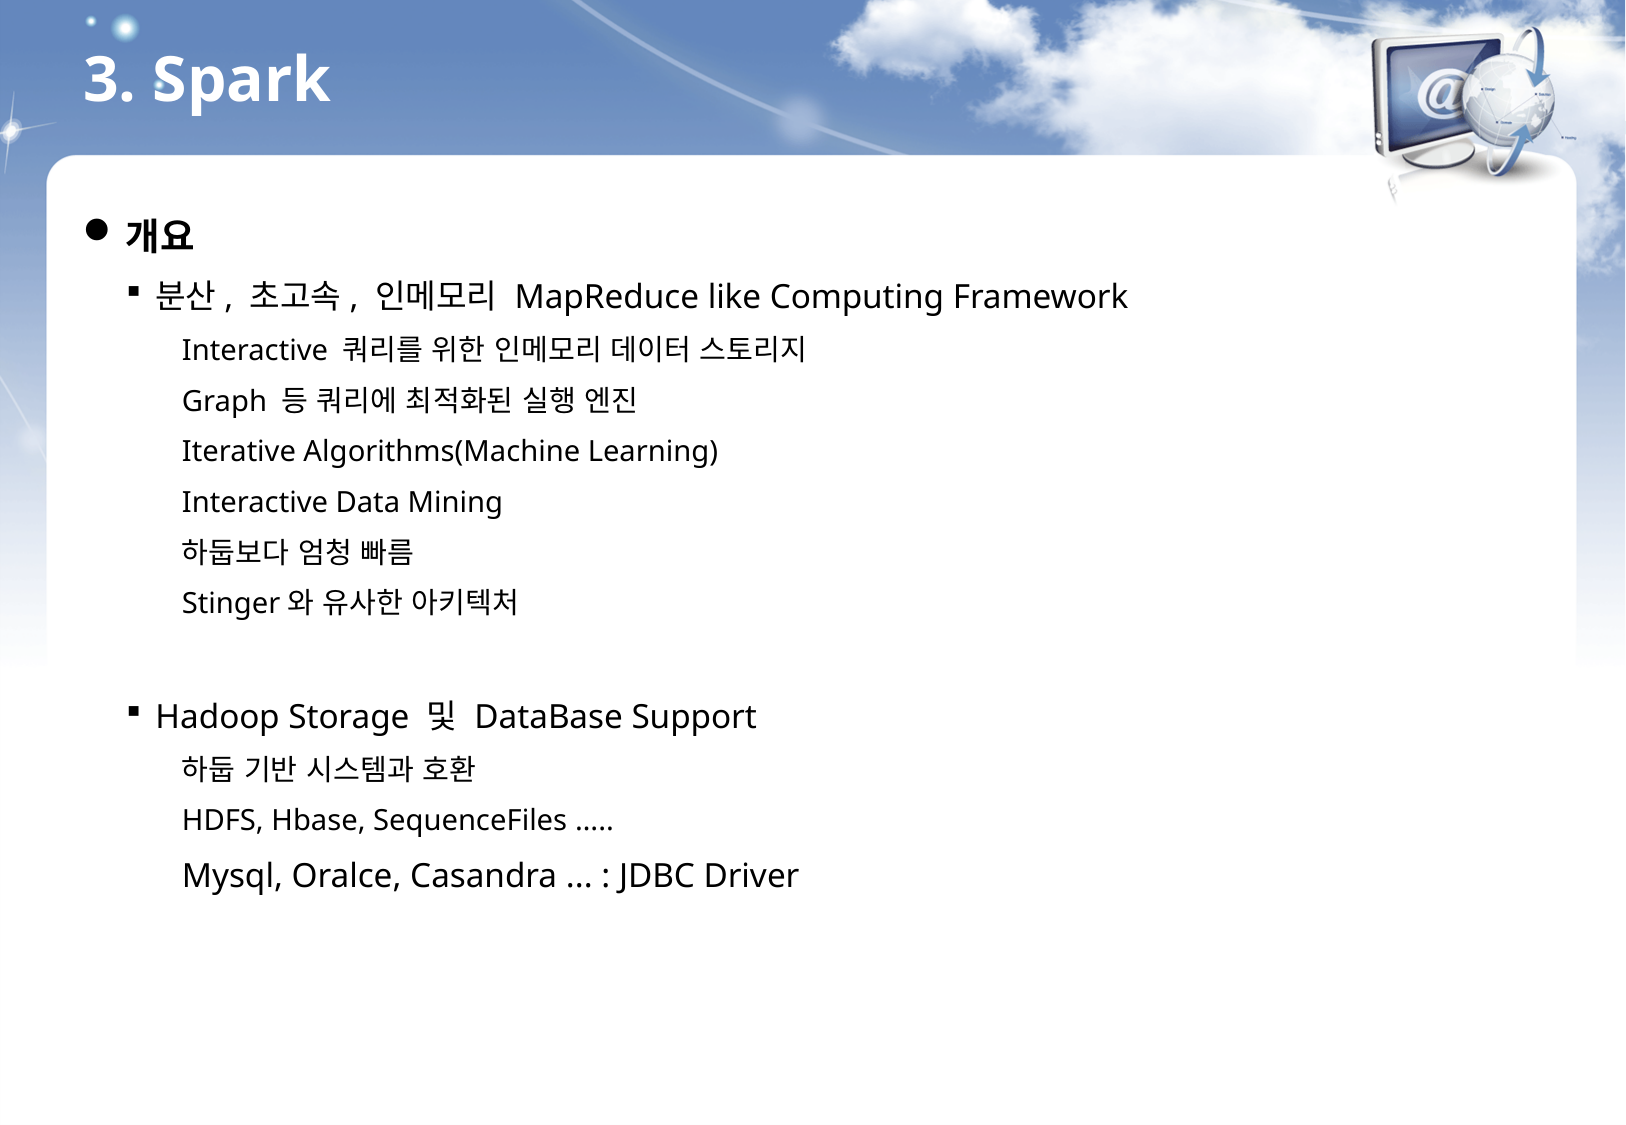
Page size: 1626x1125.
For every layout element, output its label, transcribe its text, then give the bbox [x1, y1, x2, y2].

text_box 개요 분산, 초고속, 인메모리 MapReduce like Computing Framework Interactive 쿼리를 위한 인메모리 데이터 스토리지 Graph 등 쿼리에 최적화된 실행 엔진 Iterative Algorithms(Machine Learning) Interactive Data Mining 하둡보다 엄청 빠름 Stinger와 유사한 아키텍처 Hadoop Storage 및 DataBase Support 하둡 기반 시스템과 호환 HDFS, Hbase, SequenceFiles ….. Mysql, Oralce, Casandra ... : JDBC Driver [68, 196, 1557, 953]
title 3. Spark [68, 31, 1464, 138]
picture [0, 0, 1626, 1125]
